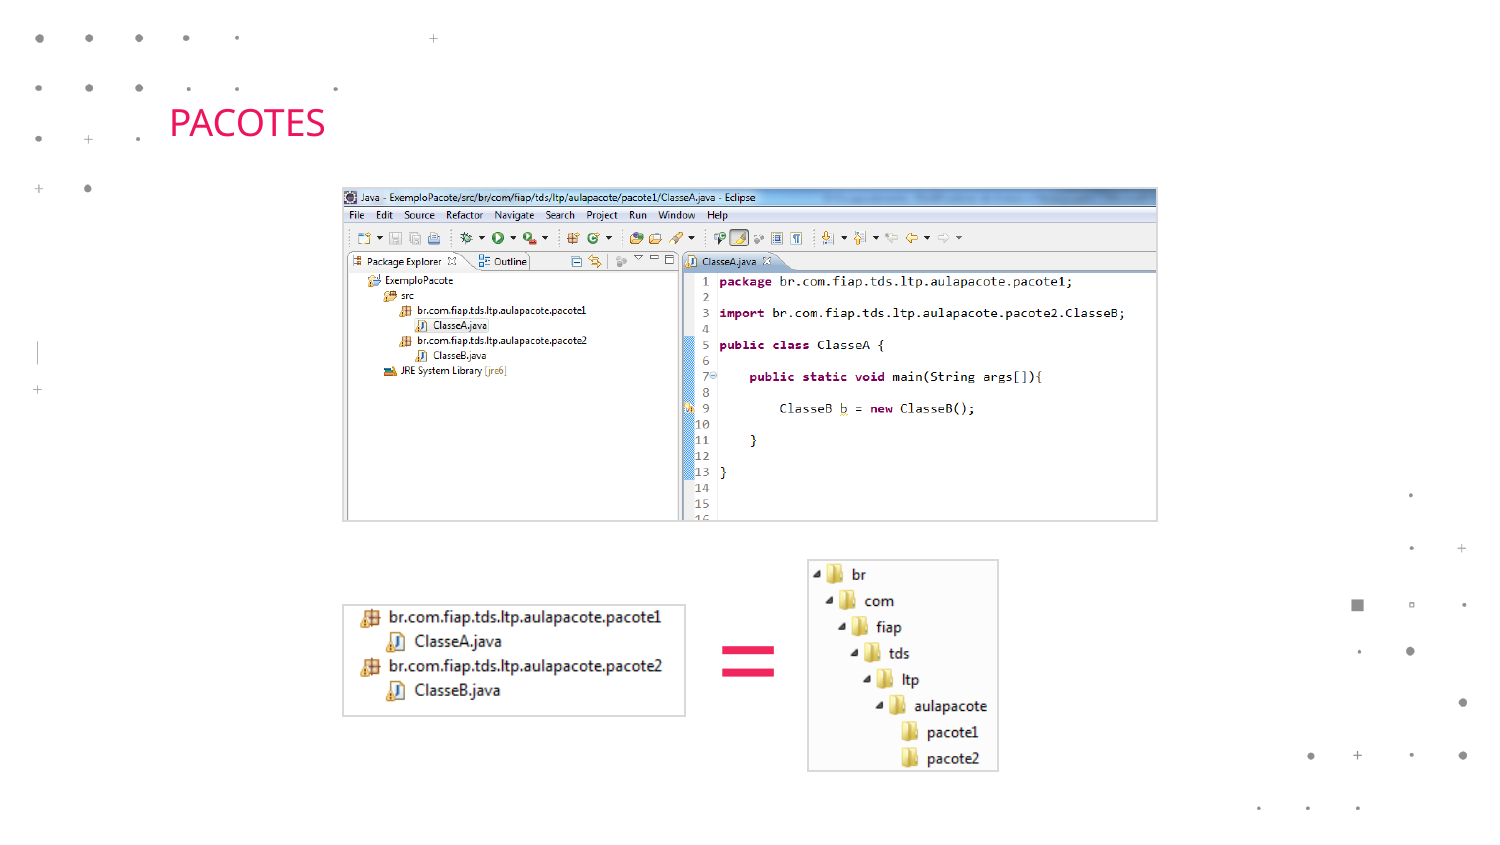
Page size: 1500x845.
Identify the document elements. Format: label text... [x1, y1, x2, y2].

text_box = [702, 581, 796, 732]
picture [33, 34, 1467, 810]
text_box PACOTES [154, 91, 809, 152]
